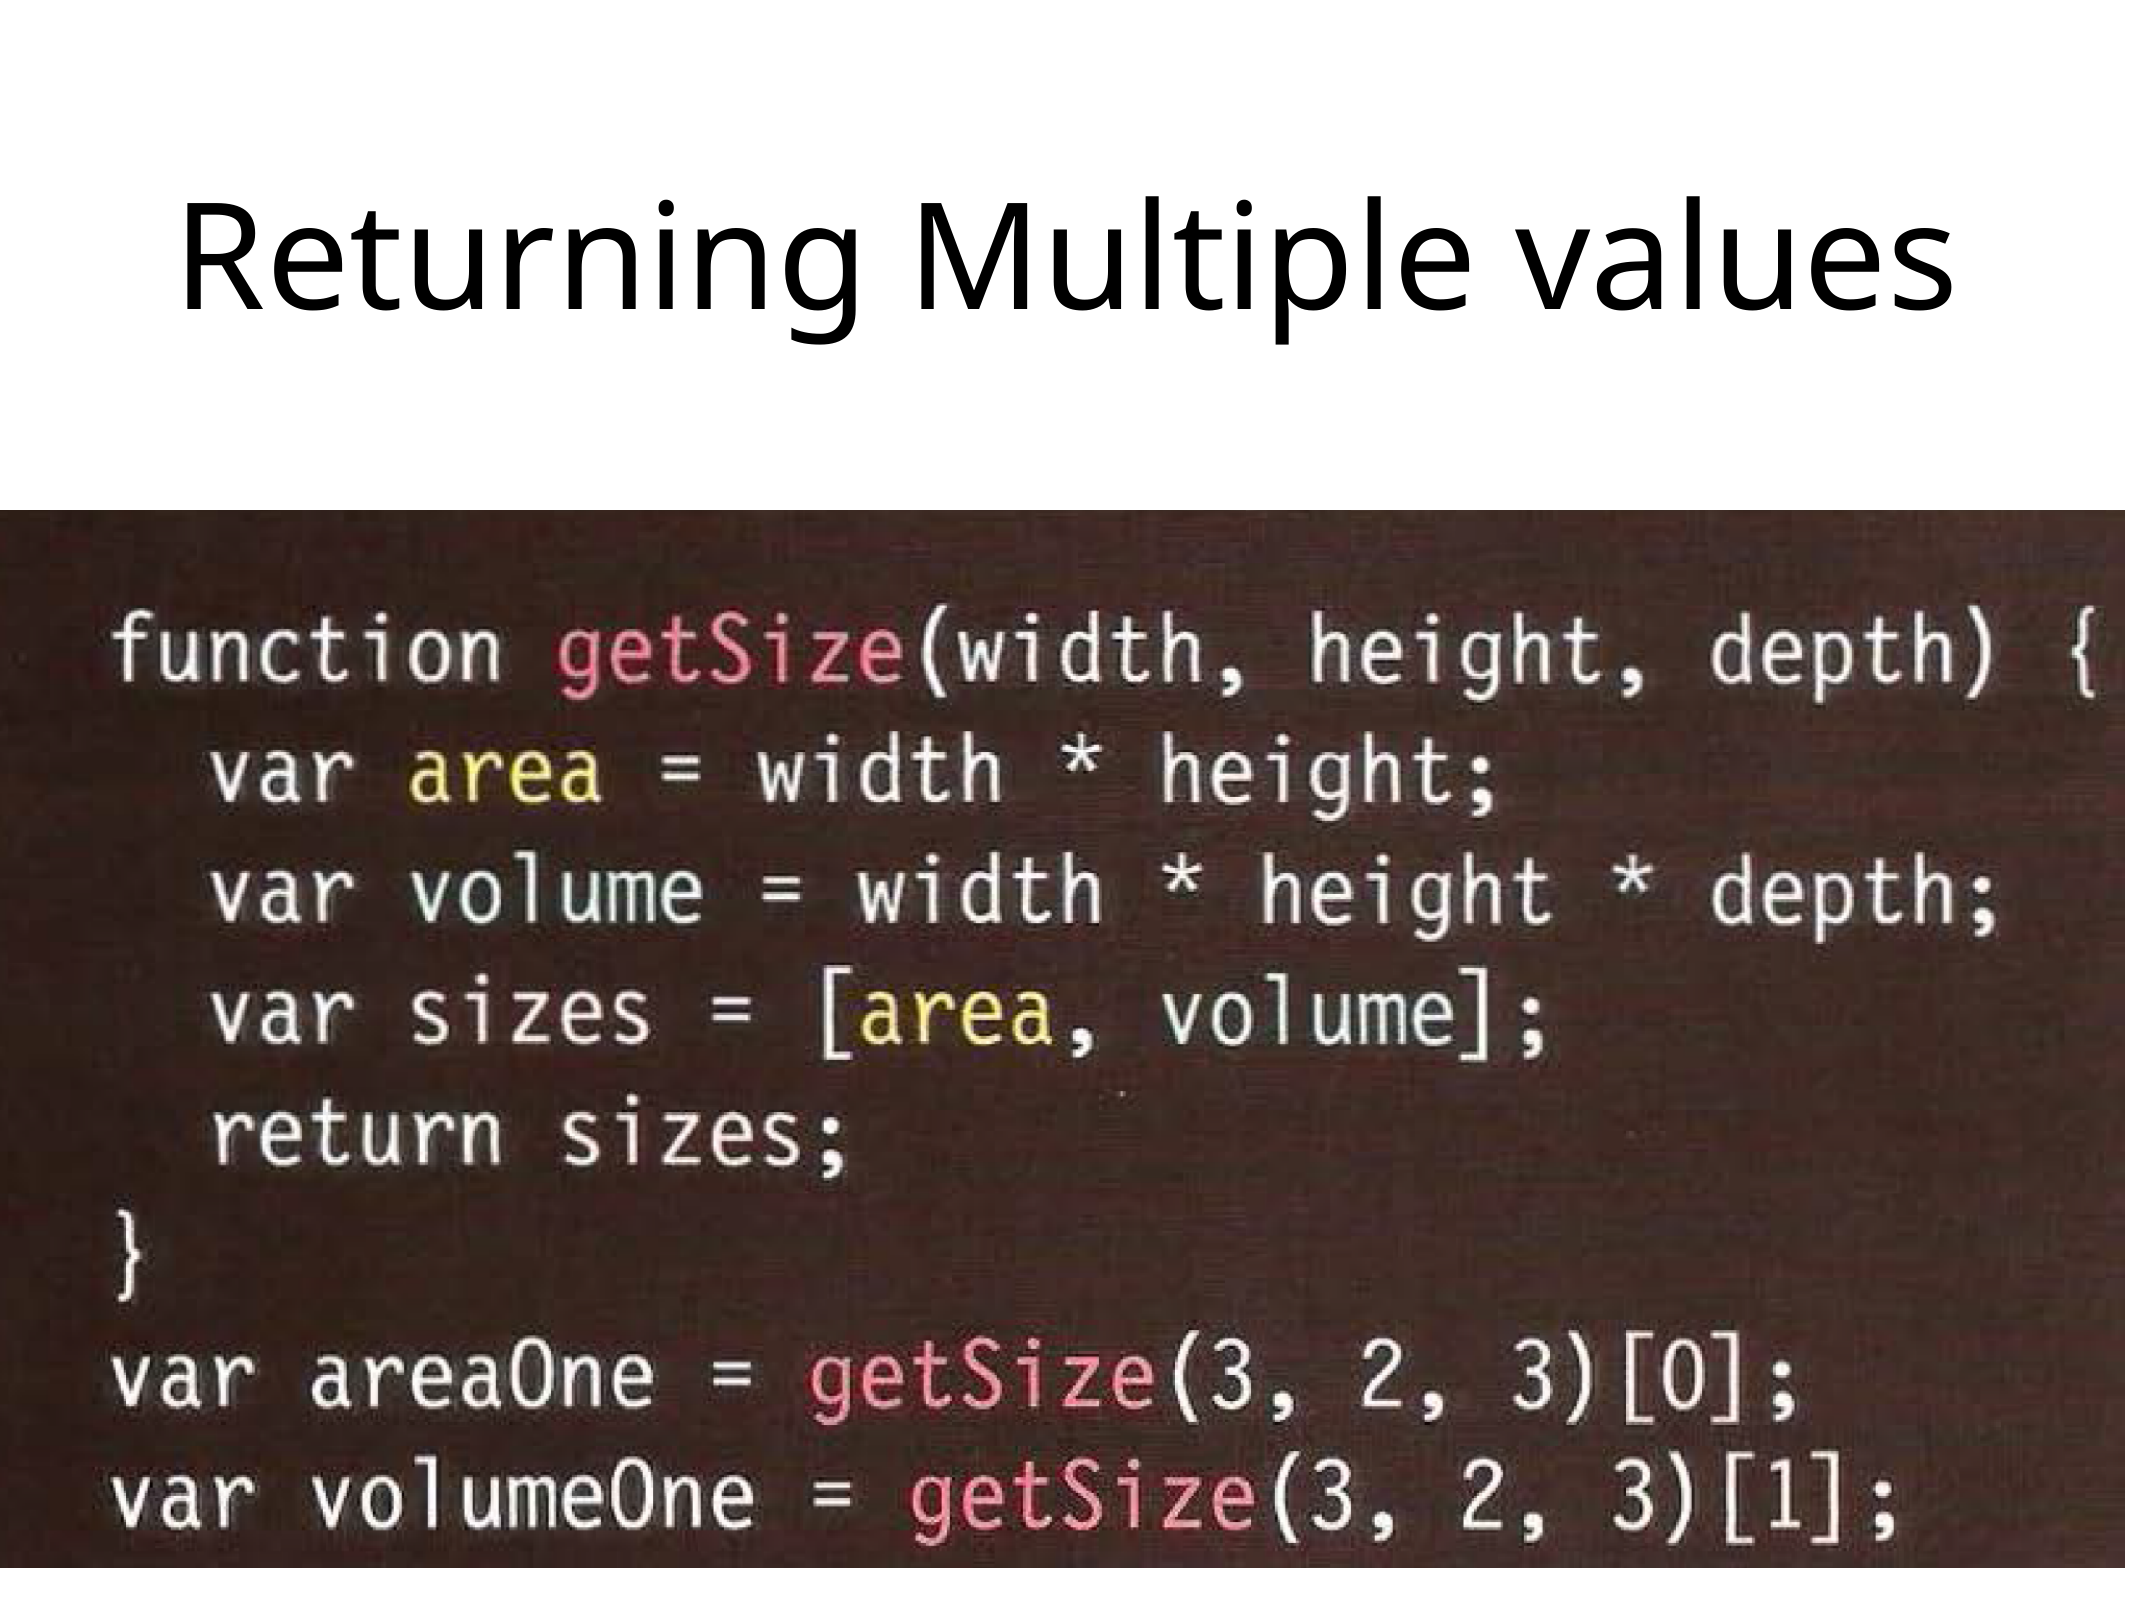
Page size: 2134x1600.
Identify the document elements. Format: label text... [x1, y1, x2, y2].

picture [0, 510, 2126, 1568]
title Returning Multiple values [155, 72, 1978, 428]
